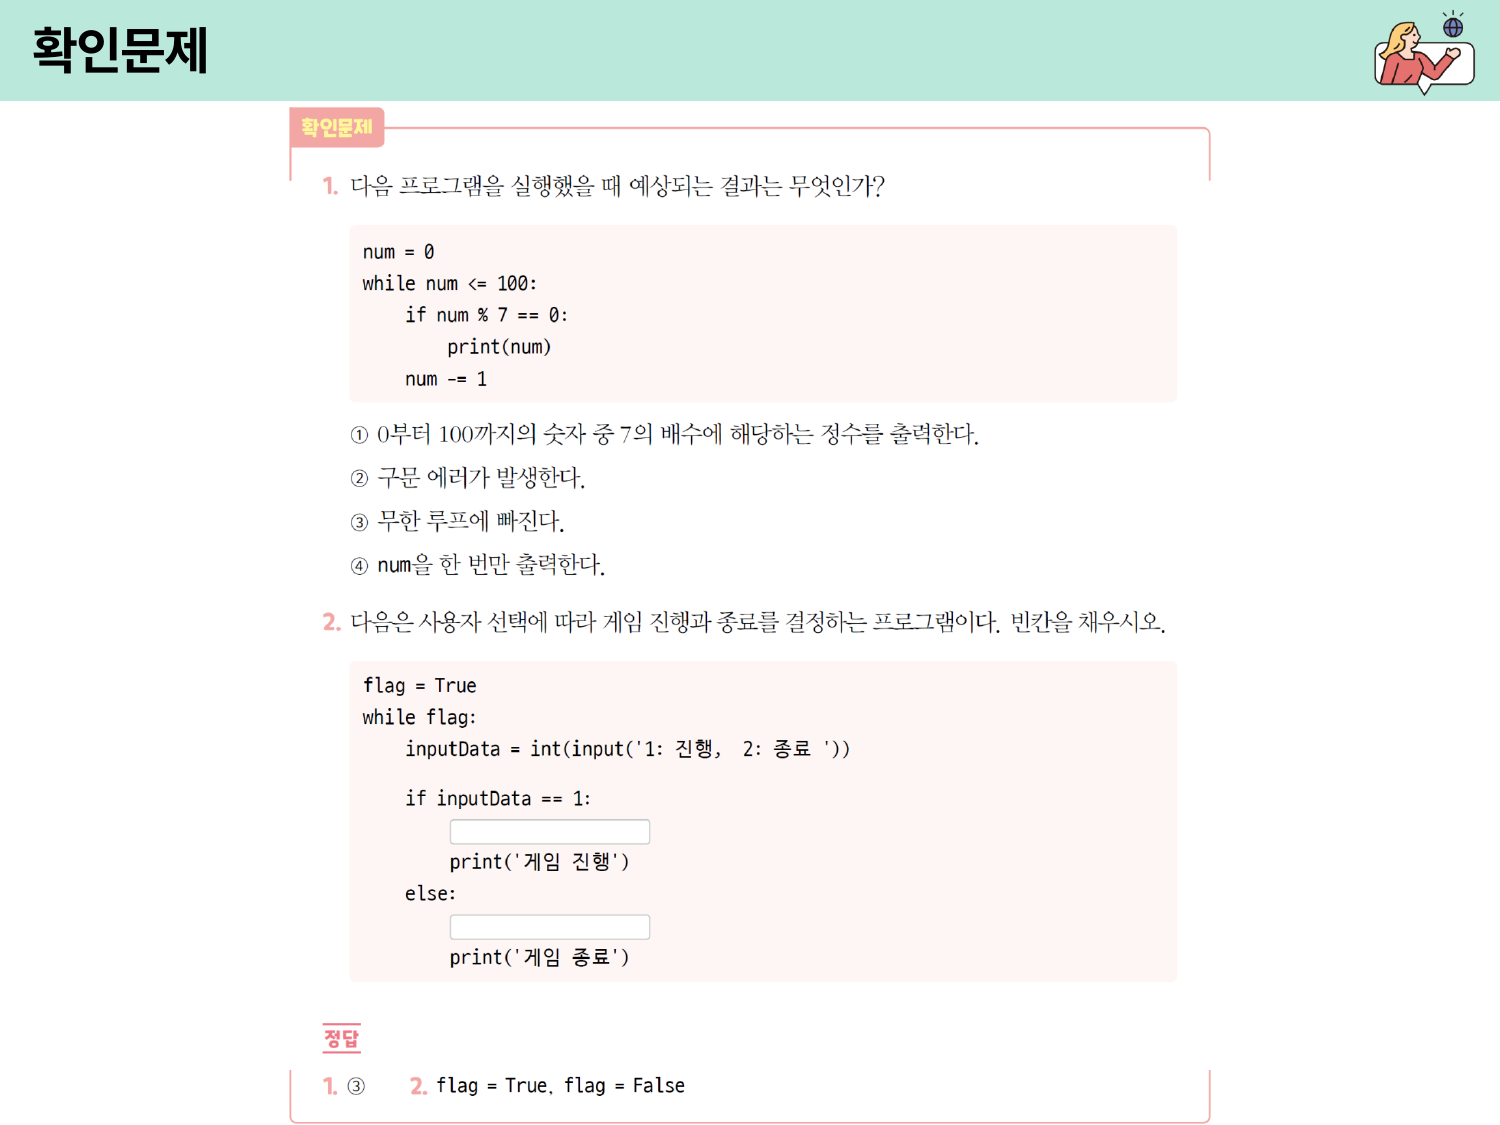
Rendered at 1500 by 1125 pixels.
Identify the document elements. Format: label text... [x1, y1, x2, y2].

picture [1359, 0, 1500, 97]
title 확인문제 [17, 10, 1295, 89]
picture [285, 101, 1215, 1125]
